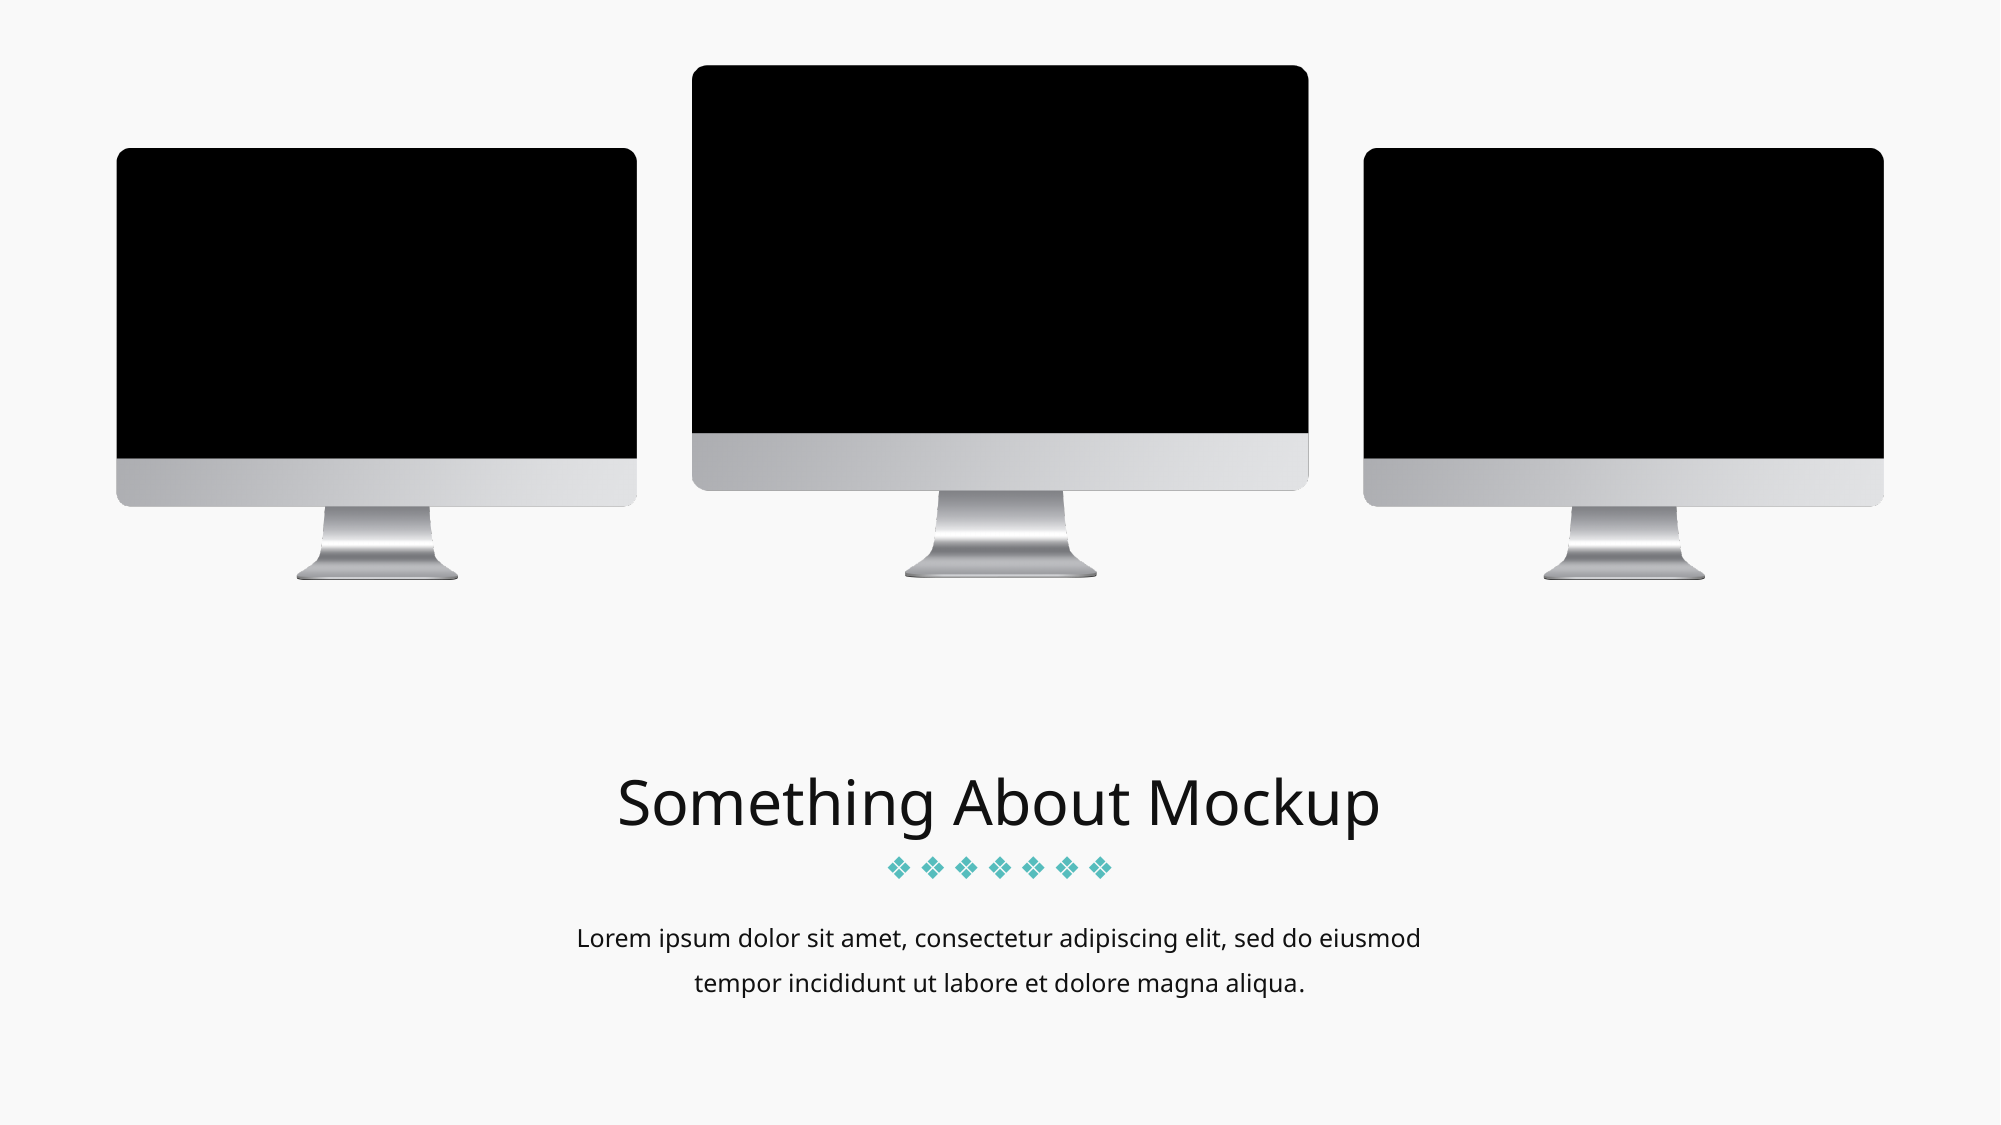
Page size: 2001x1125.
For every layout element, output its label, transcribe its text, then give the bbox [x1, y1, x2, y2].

text_box ❖ [918, 848, 947, 886]
picture [84, 52, 1916, 592]
text_box Lorem ipsum dolor sit amet, consectetur adipiscing elit, sed do eiusmod tempor incididunt ut labore et dolore magna aliqua. [549, 907, 1450, 998]
text_box ❖ [952, 848, 981, 886]
text_box ❖ [1053, 848, 1082, 886]
text_box Something About Mockup [617, 762, 1383, 838]
text_box ❖ [1019, 848, 1048, 886]
text_box ❖ [985, 848, 1015, 886]
text_box ❖ [1086, 848, 1115, 886]
text_box ❖ [885, 848, 914, 886]
